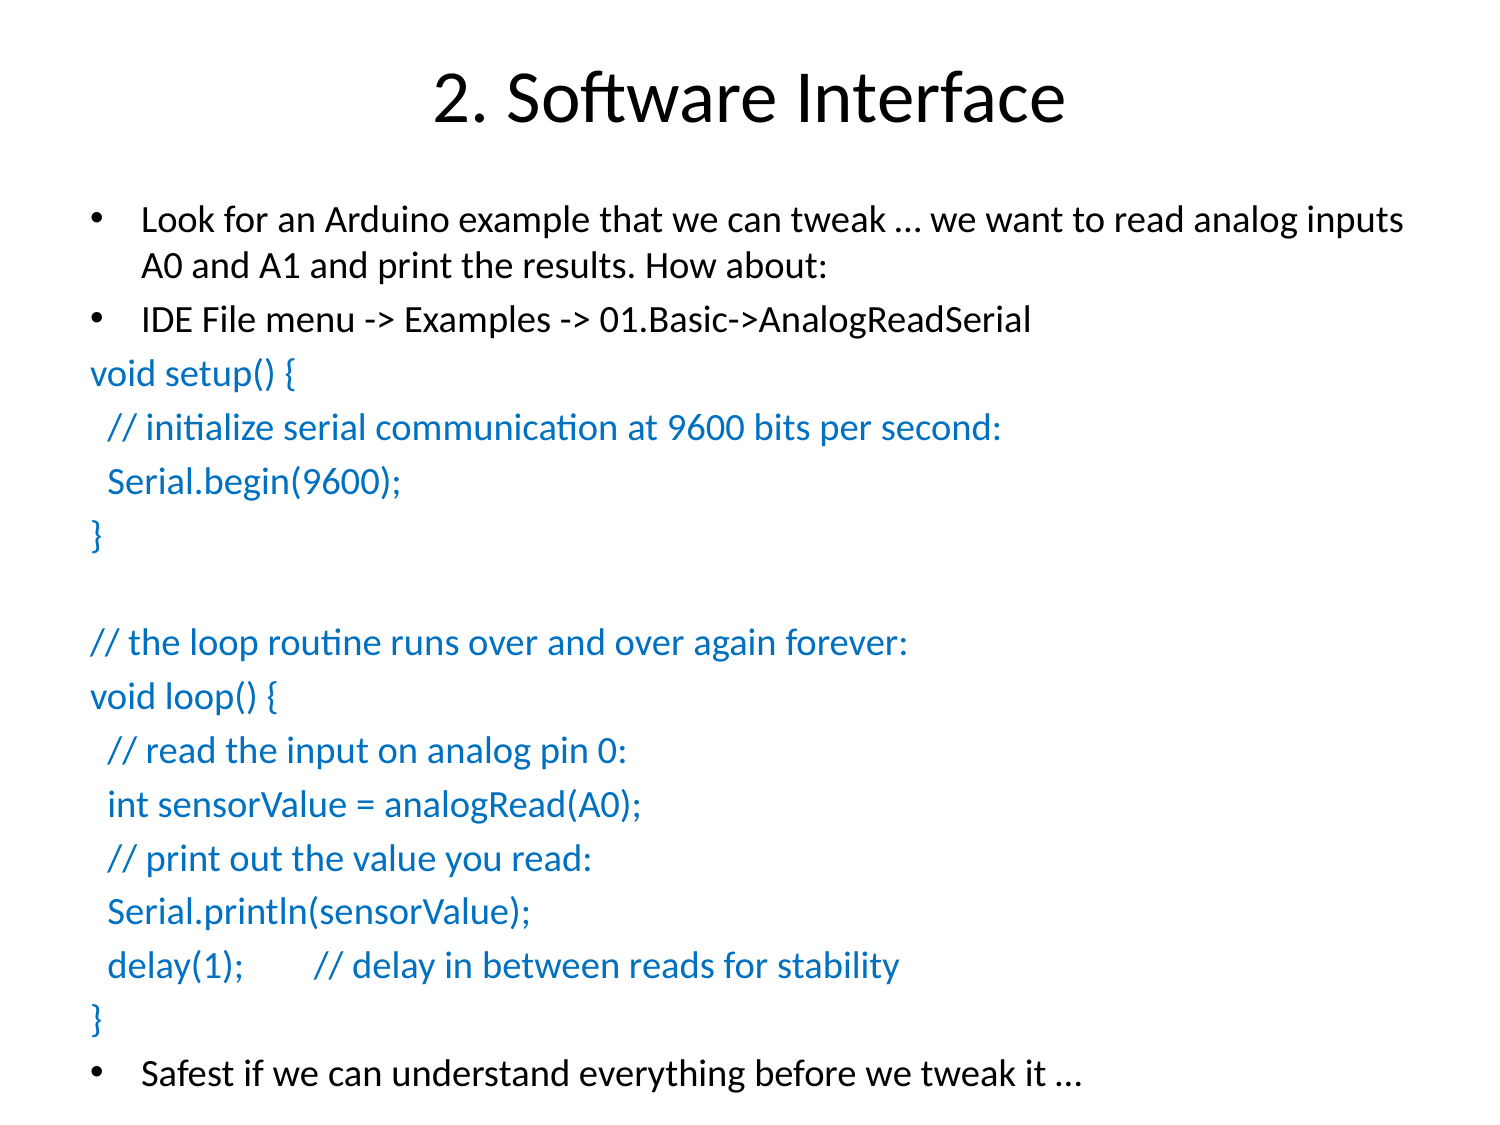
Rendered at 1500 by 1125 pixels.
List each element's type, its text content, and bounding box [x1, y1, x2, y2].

list Look for an Arduino example that we can tweak … we want to read analog inputs A0 and A1 and print the results. How about: IDE File menu -> Examples -> 01.Basic->AnalogReadSerial void setup() { // initialize serial communication at 9600 bits per second: Serial.begin(9600); } // the loop routine runs over and over again forever: void loop() { // read the input on analog pin 0: int sensorValue = analogRead(A0); // print out the value you read: Serial.println(sensorValue); delay(1); // delay in between reads for stability } Safest if we can understand everything before we tweak it … [75, 186, 1425, 1107]
title 2. Software Interface [75, 0, 1425, 186]
